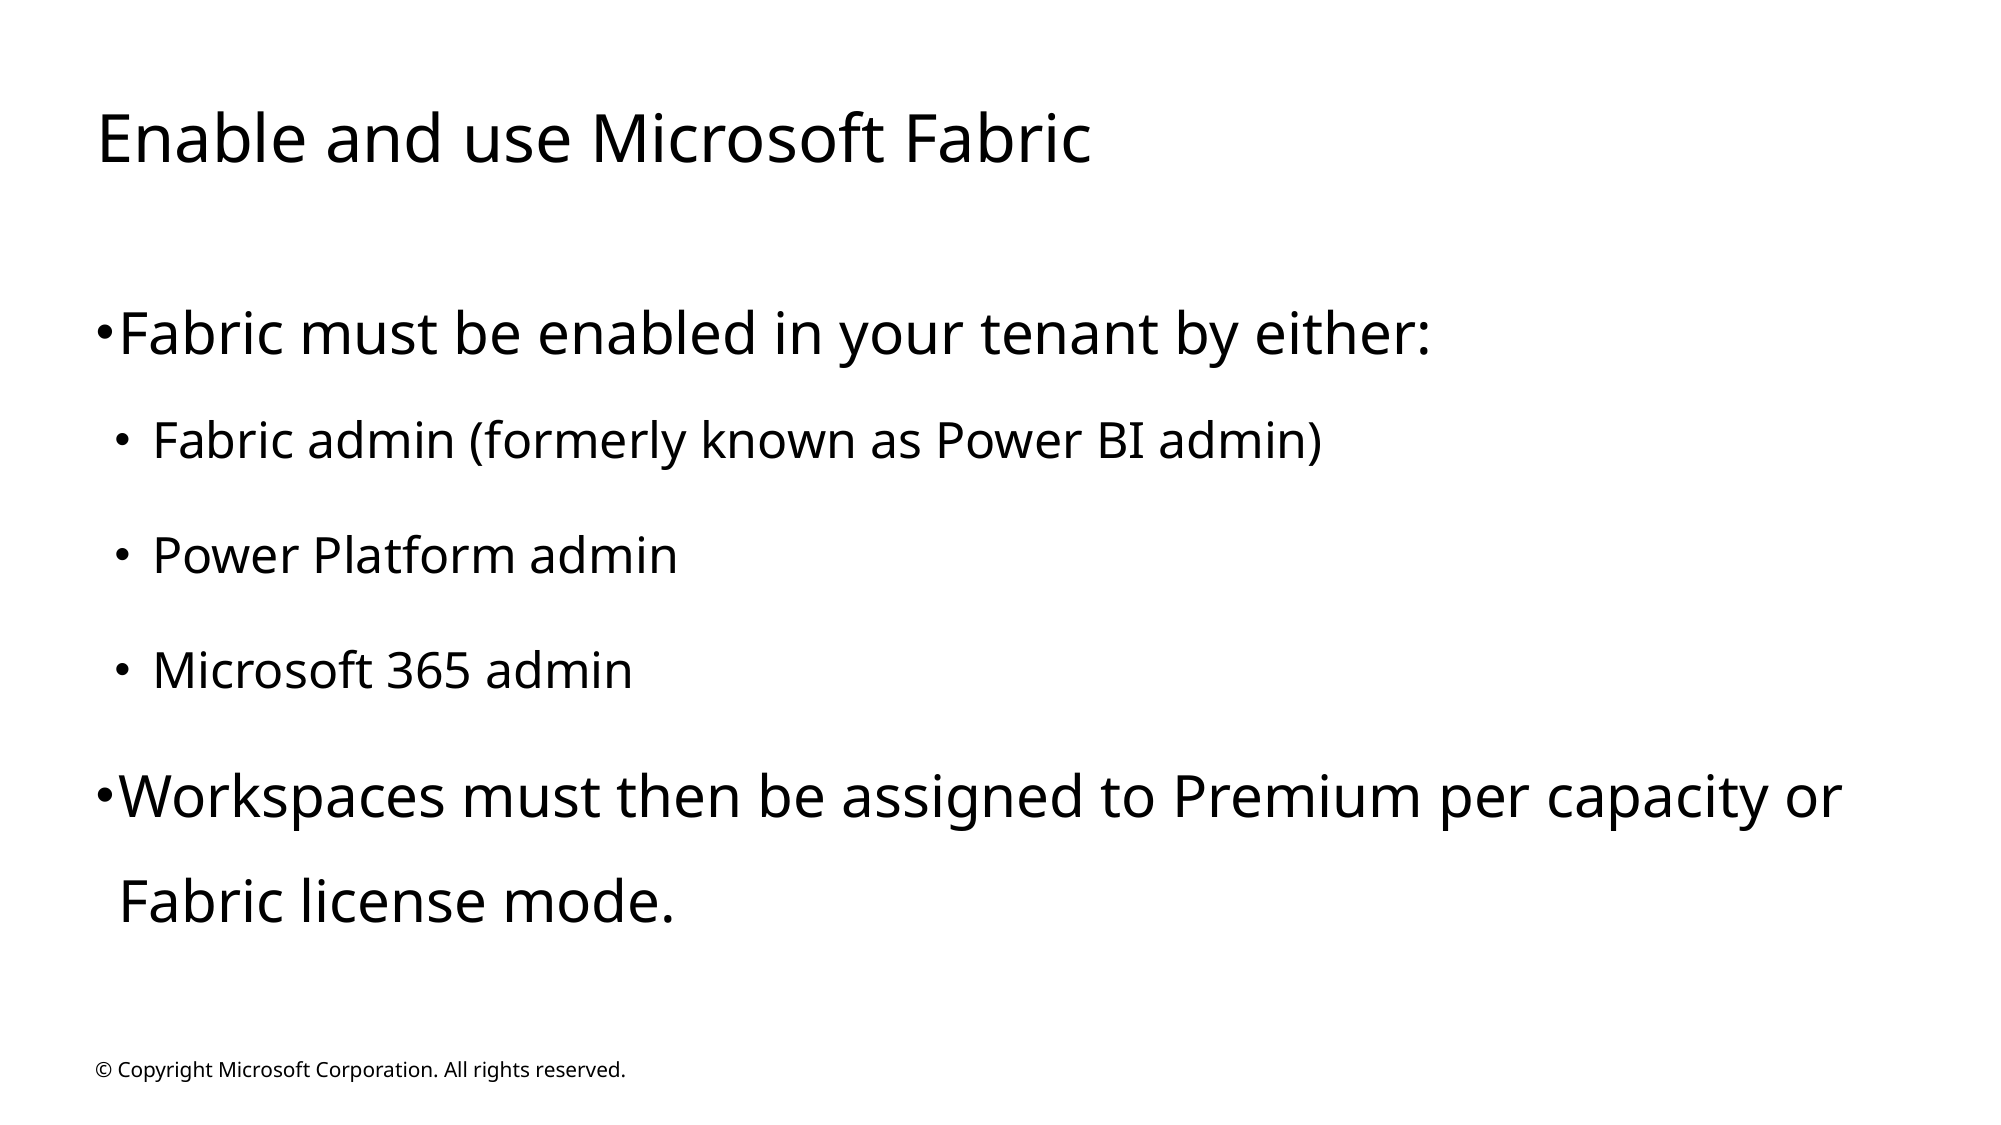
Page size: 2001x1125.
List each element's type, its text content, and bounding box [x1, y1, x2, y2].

title Enable and use Microsoft Fabric [96, 96, 1441, 177]
list Fabric must be enabled in your tenant by either: Fabric admin (formerly known as Power BI admin) Power Platform admin Microsoft 365 admin Workspaces must then be assigned to Premium per capacity or Fabric license mode. [95, 261, 1908, 928]
